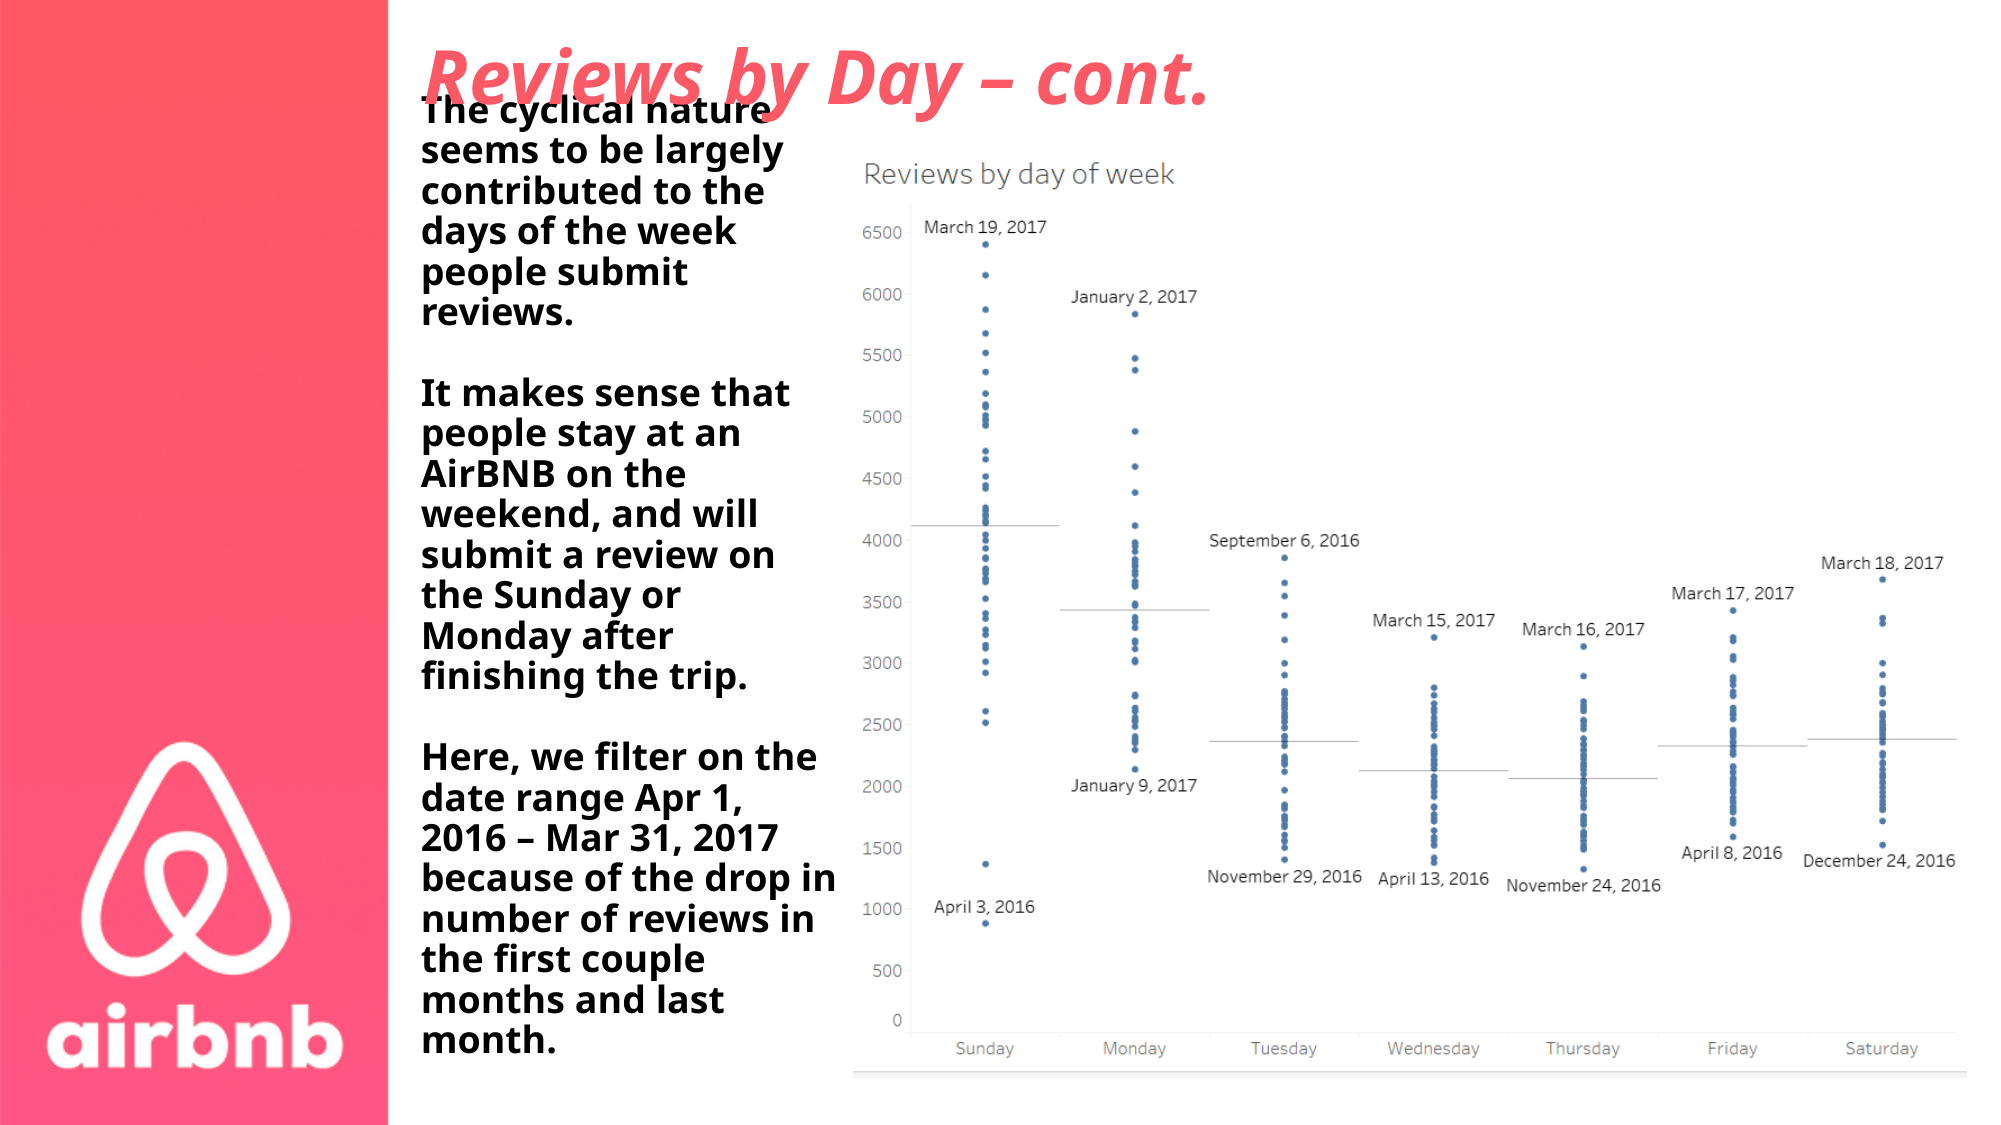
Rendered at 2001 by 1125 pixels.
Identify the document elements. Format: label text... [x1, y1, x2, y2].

text_box Reviews by Day – cont. [408, 22, 1859, 129]
picture [0, 0, 2001, 1125]
title The cyclical nature seems to be largely contributed to the days of the week people submit reviews. It makes sense that people stay at an AirBNB on the weekend, and will submit a review on the Sunday or Monday after finishing the trip. Here, we filter on the date range Apr 1, 2016 – Mar 31, 2017 because of the drop in number of reviews in the first couple months and last month. [405, 72, 854, 1081]
